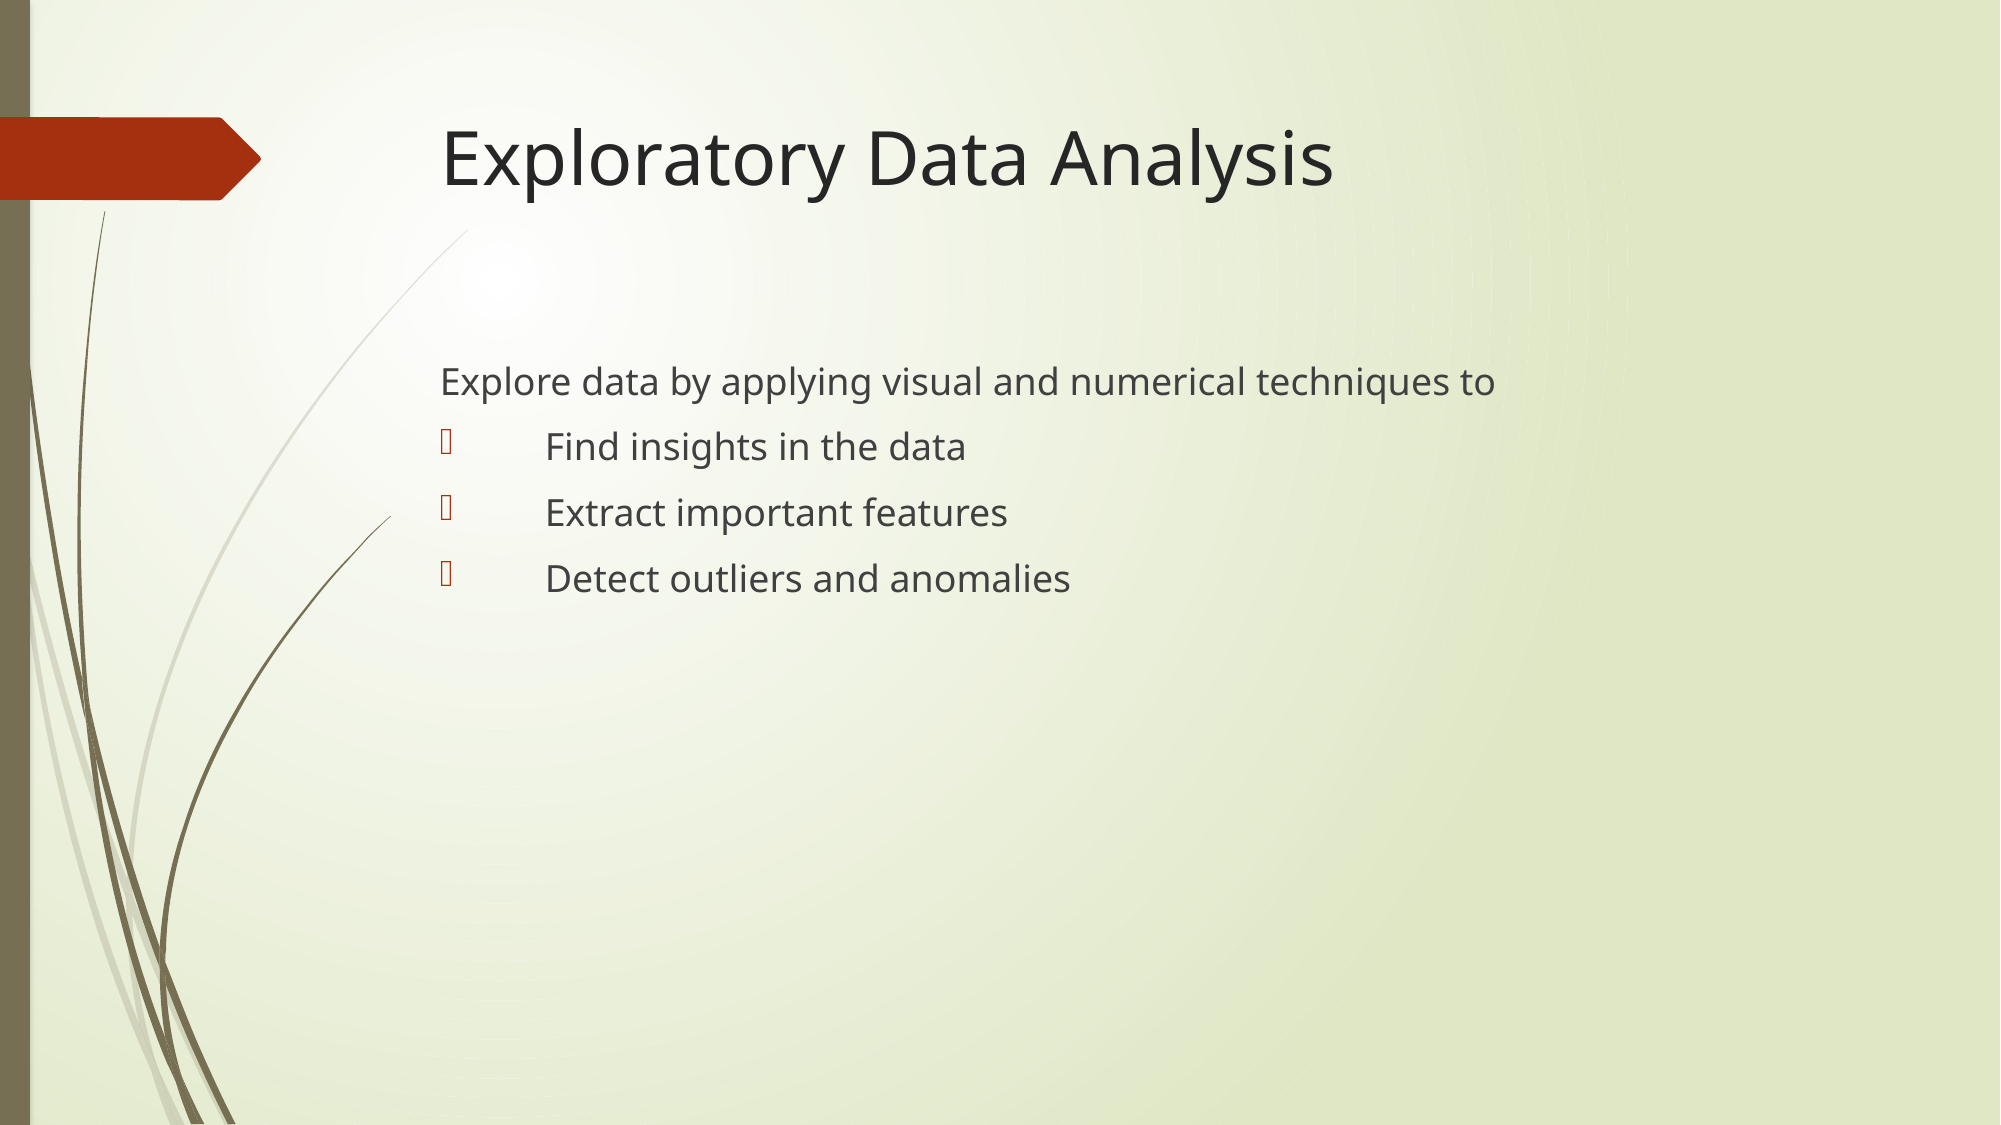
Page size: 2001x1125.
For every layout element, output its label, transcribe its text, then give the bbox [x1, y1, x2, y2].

list Explore data by applying visual and numerical techniques to Find insights in the data Extract important features Detect outliers and anomalies [424, 350, 1888, 970]
title Exploratory Data Analysis [425, 102, 1888, 313]
